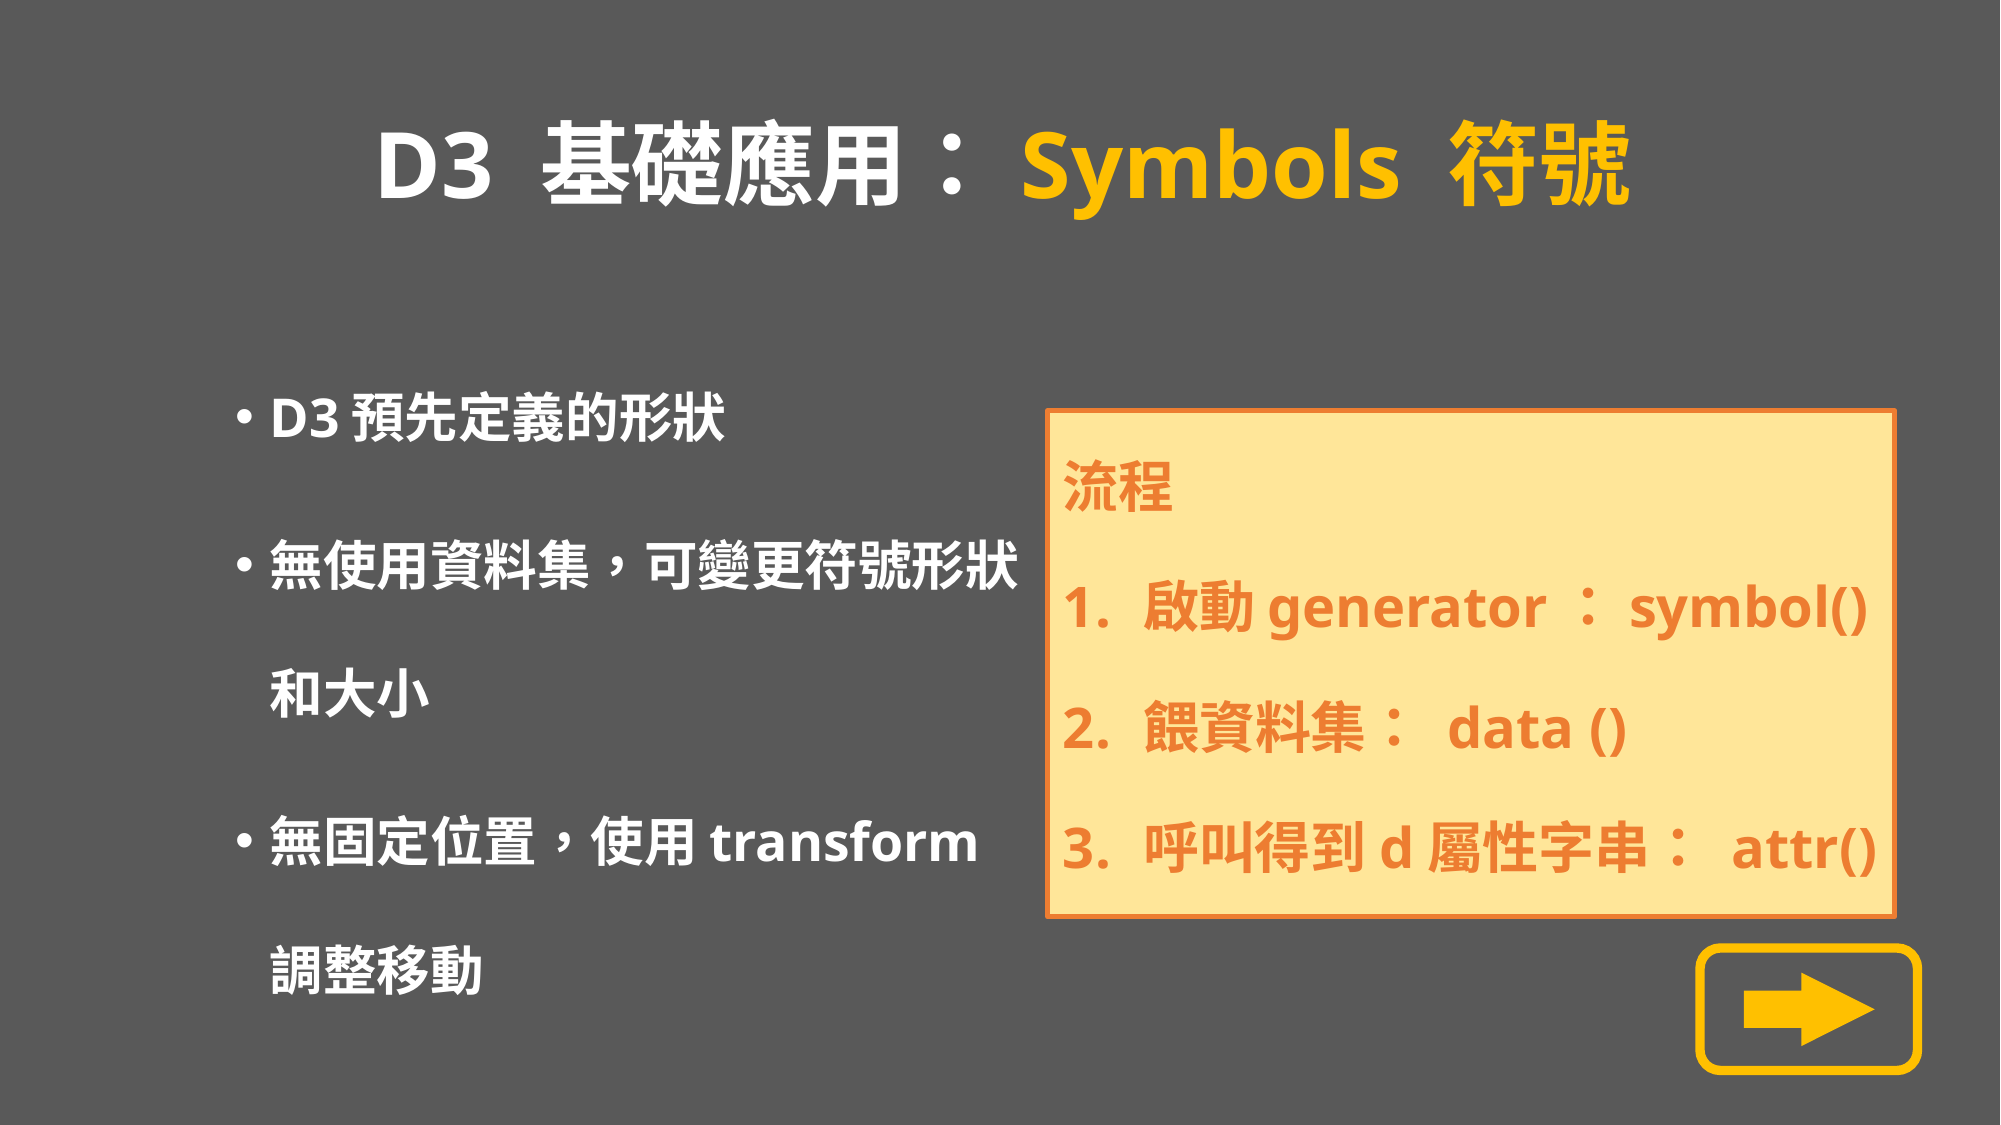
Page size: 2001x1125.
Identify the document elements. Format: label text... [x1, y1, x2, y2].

list D3預先定義的形狀 無使用資料集，可變更符號形狀和大小 無固定位置，使用transform 調整移動 [220, 312, 1035, 1015]
title D3 基礎應用：Symbols 符號 [110, 59, 1895, 278]
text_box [1699, 947, 1918, 1071]
text_box 流程 啟動generator：symbol() 餵資料集： data () 呼叫得到d屬性字串： attr() [1047, 410, 1895, 917]
